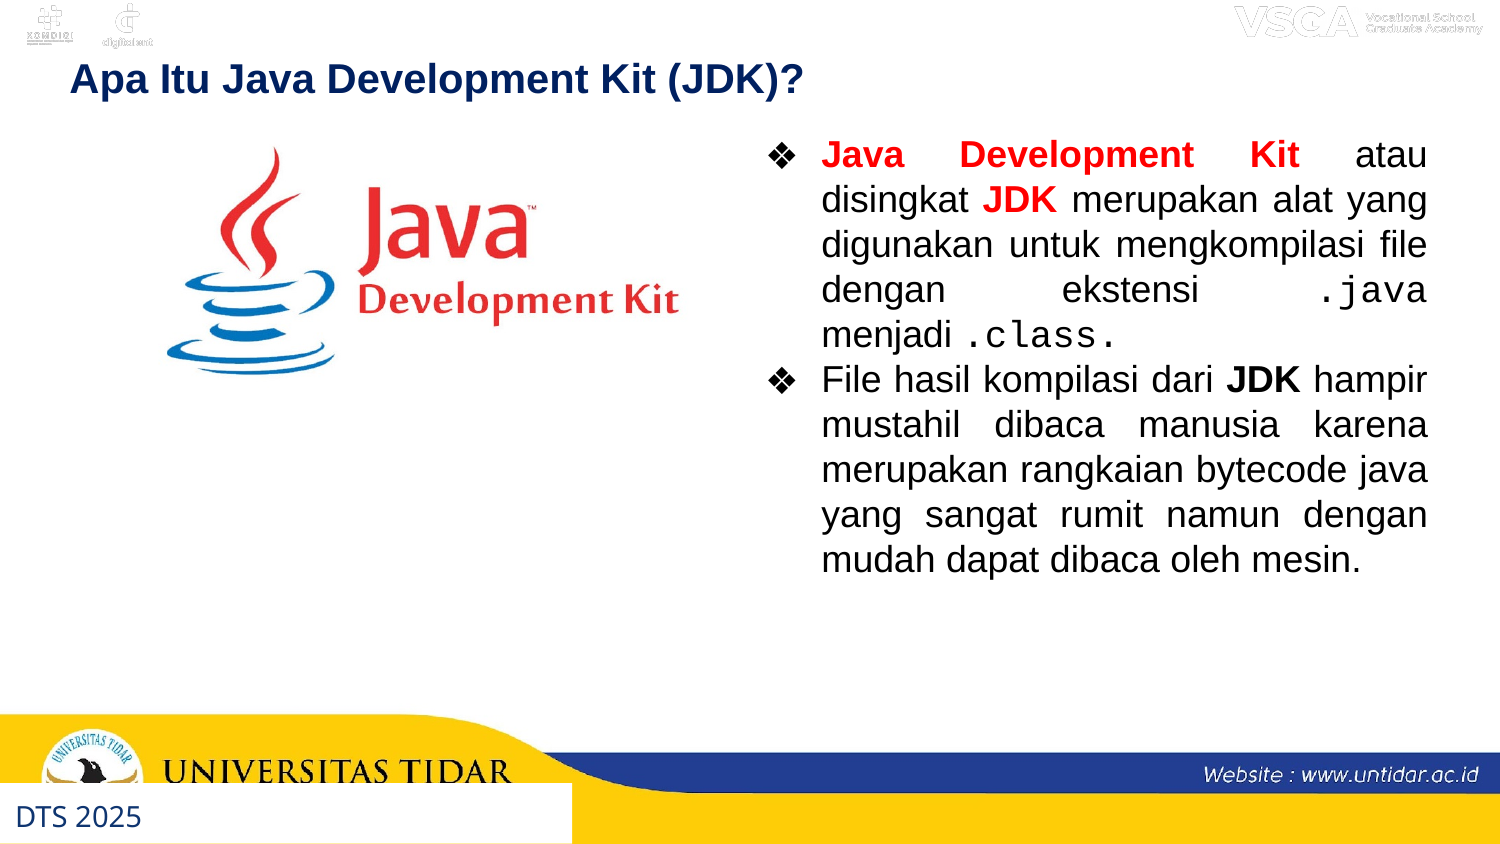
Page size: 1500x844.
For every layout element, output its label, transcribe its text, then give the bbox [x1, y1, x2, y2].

text_box Apa Itu Java Development Kit (JDK)? [54, 44, 982, 110]
text_box DTS 2025 [0, 783, 573, 844]
text_box Java Development Kit atau disingkat JDK merupakan alat yang digunakan untuk mengkompilasi file dengan ekstensi .java menjadi .class. File hasil kompilasi dari JDK hampir mustahil dibaca manusia karena merupakan rangkaian bytecode java yang sangat rumit namun dengan mudah dapat dibaca oleh mesin. [750, 122, 1443, 844]
picture [0, 0, 1500, 844]
